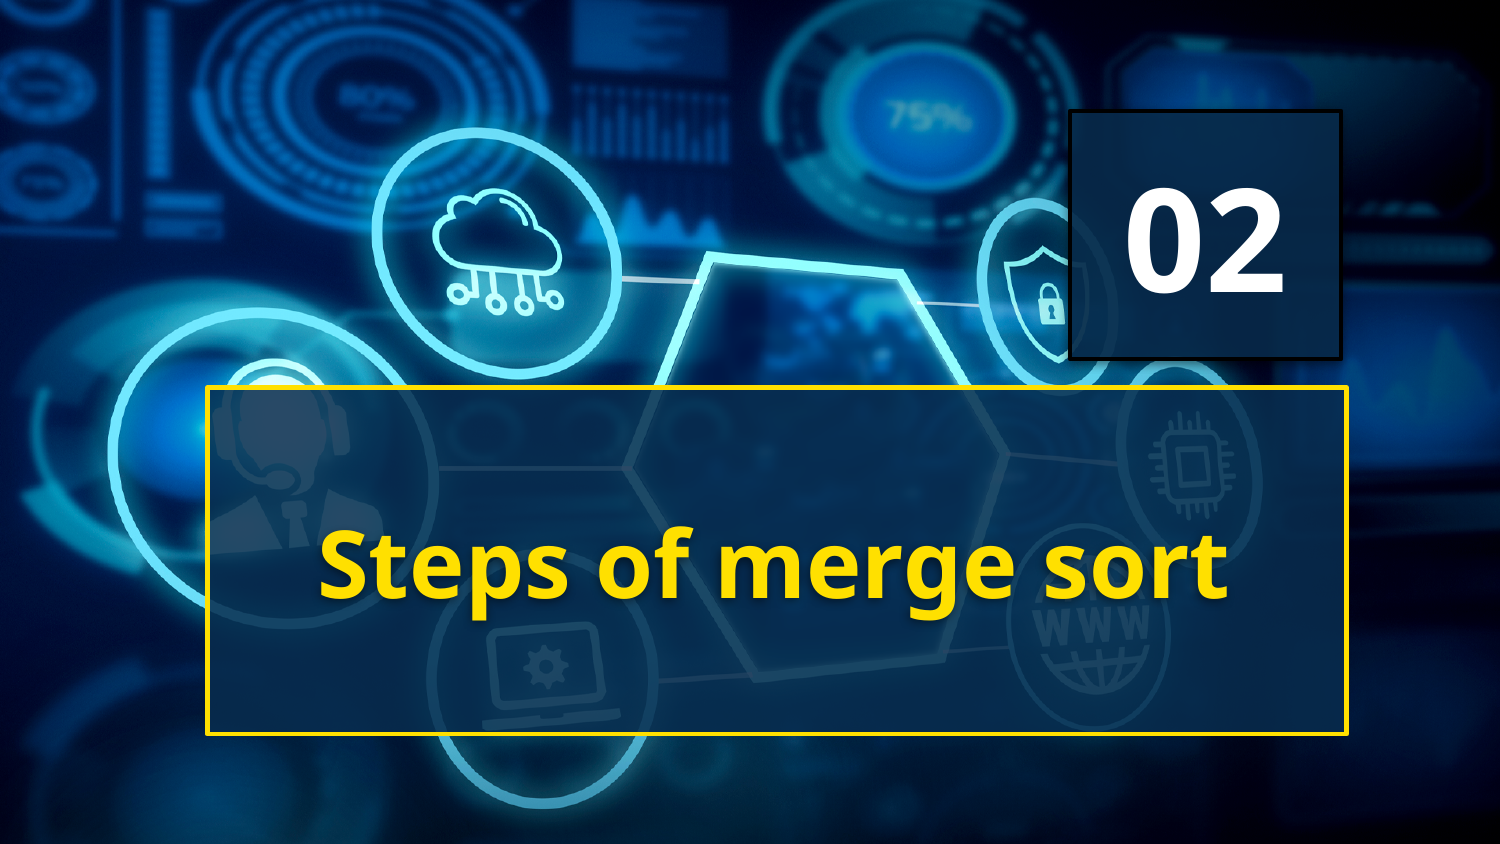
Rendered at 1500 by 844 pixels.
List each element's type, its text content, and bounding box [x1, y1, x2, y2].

title Steps of merge sort [237, 459, 1311, 664]
title 02 [1068, 109, 1343, 360]
text_box [207, 387, 1347, 735]
picture [0, 0, 1500, 844]
